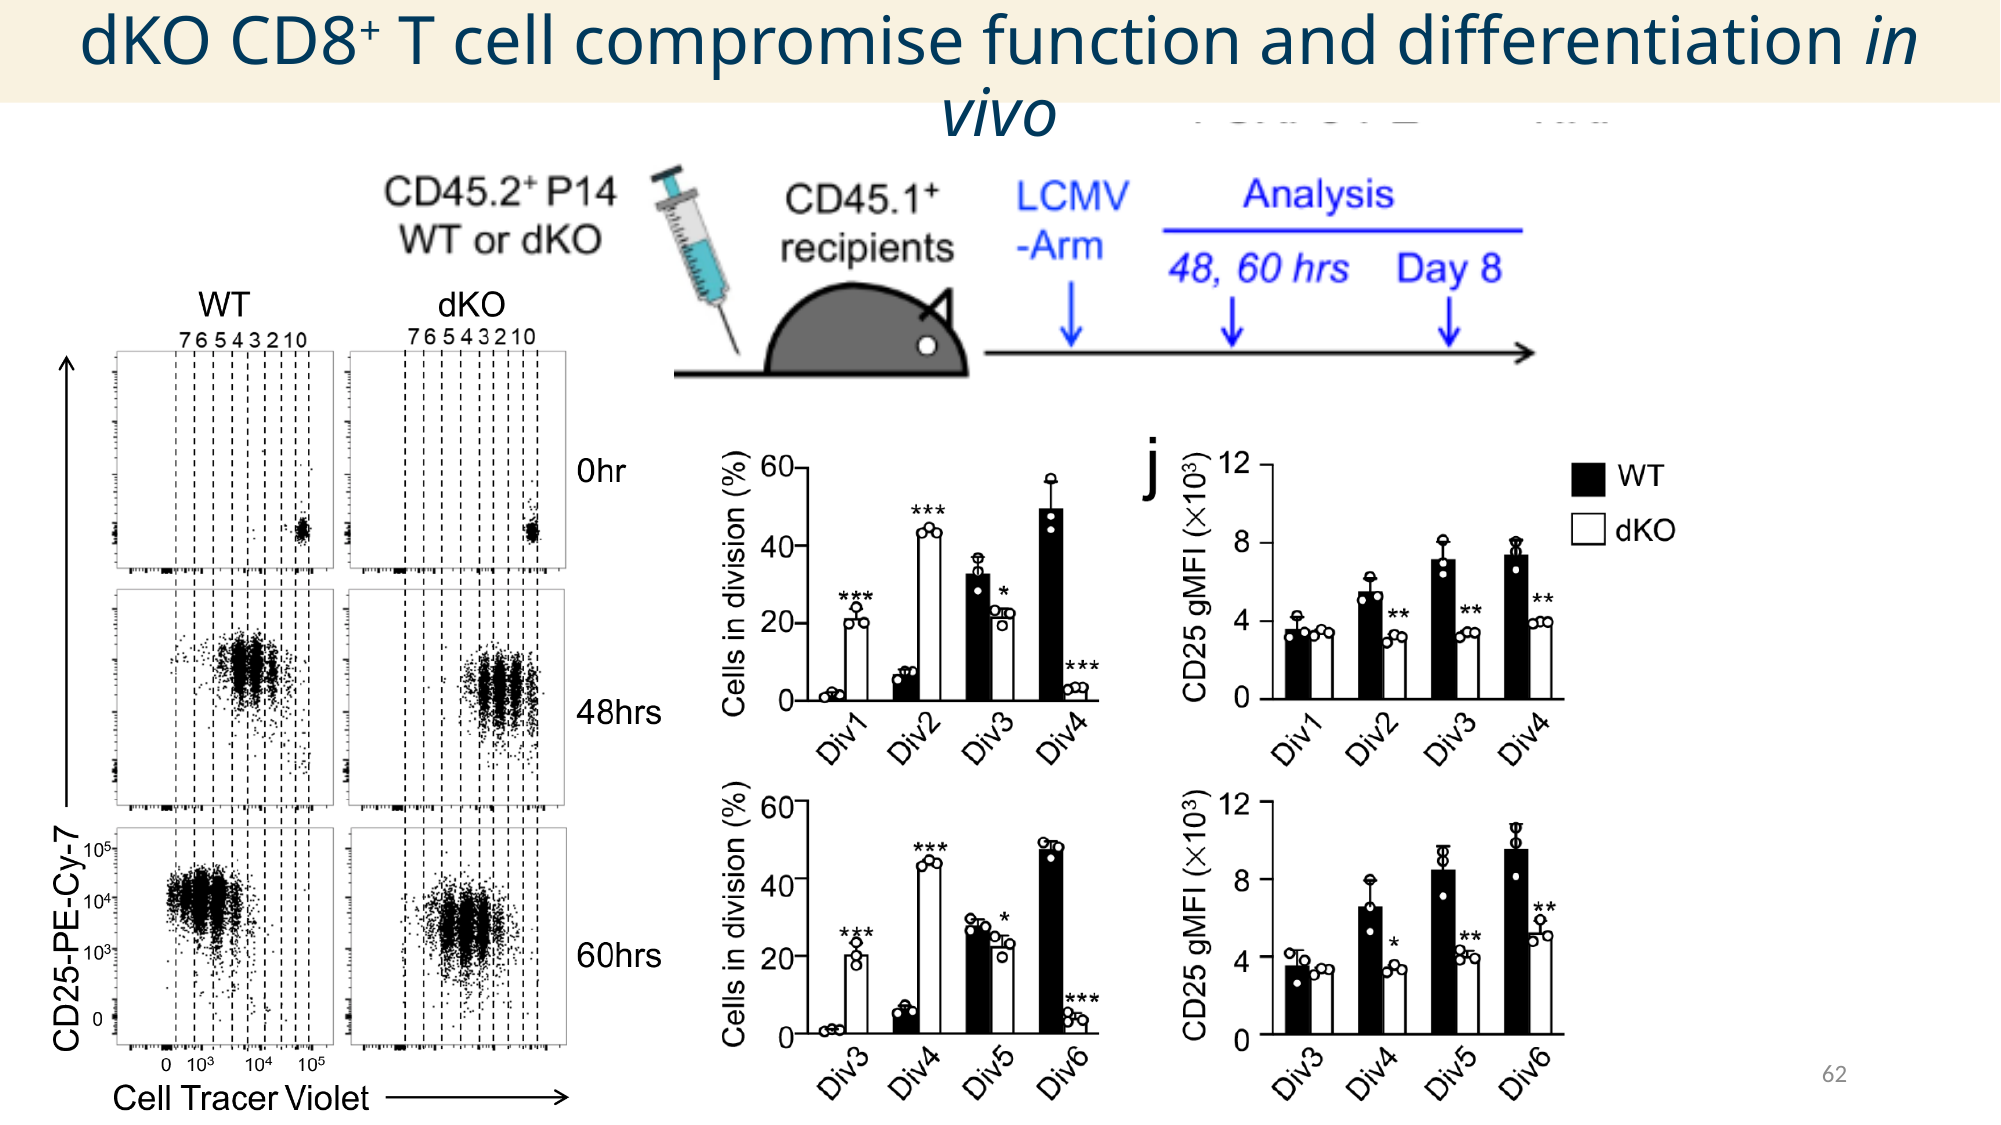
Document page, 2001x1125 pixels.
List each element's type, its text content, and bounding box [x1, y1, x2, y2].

picture [51, 279, 674, 1125]
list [362, 122, 1609, 393]
text_box dKO CD8+ T cell compromise function and differentiation in vivo [0, 0, 2000, 103]
slide_number 62 [1707, 1042, 1863, 1103]
picture [707, 402, 1707, 1115]
